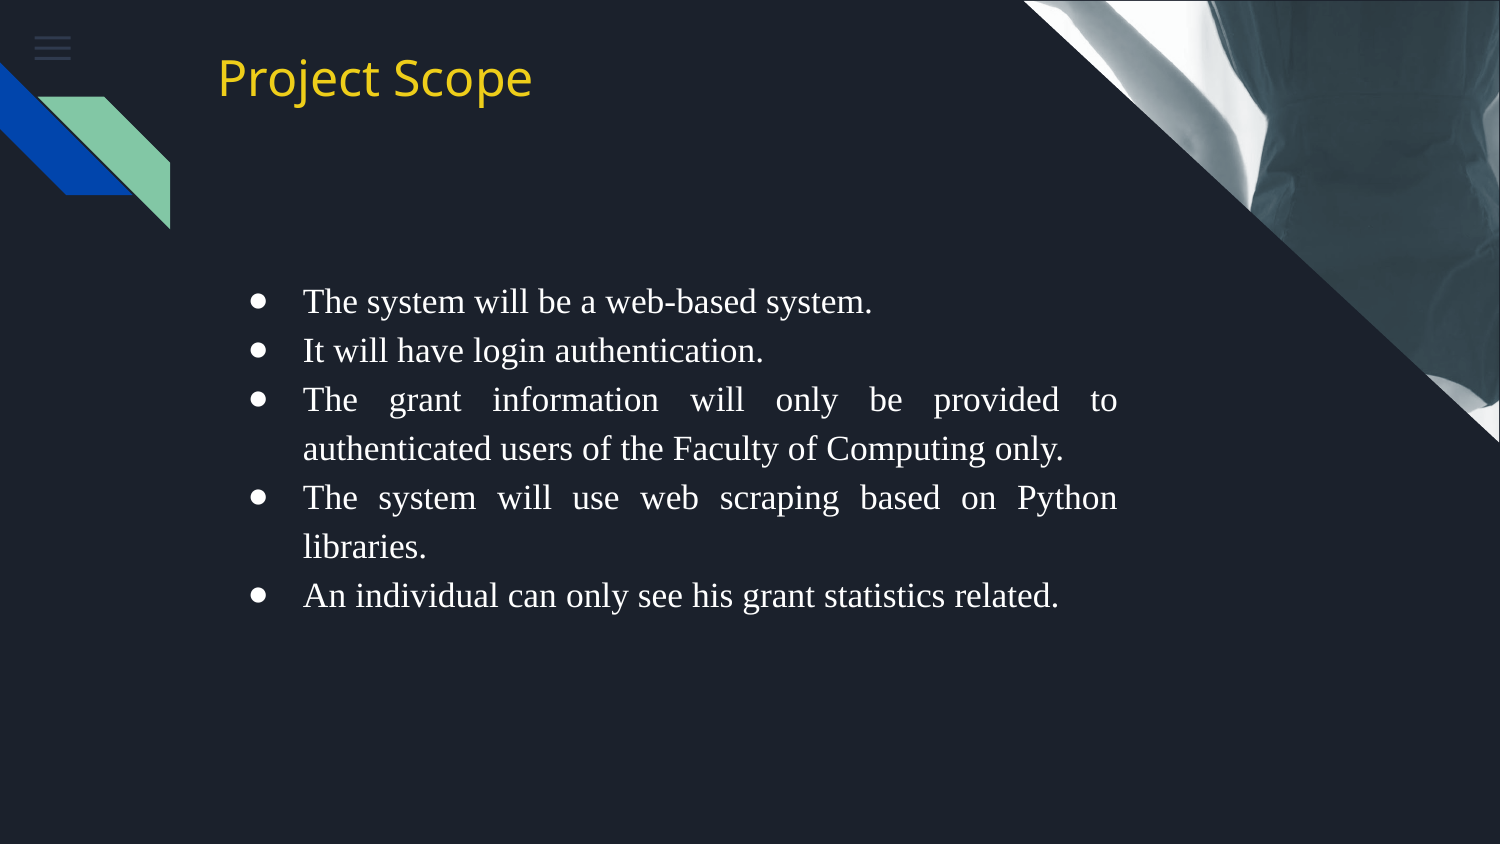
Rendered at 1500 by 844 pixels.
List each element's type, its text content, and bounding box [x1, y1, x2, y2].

title Project Scope [202, 22, 1018, 121]
list The system will be a web-based system. It will have login authentication. The grant information will only be provided to authenticated users of the Faculty of Computing only. The system will use web scraping based on Python libraries. An individual can only see his grant statistics related. [212, 257, 1134, 579]
picture [1023, 0, 1500, 443]
